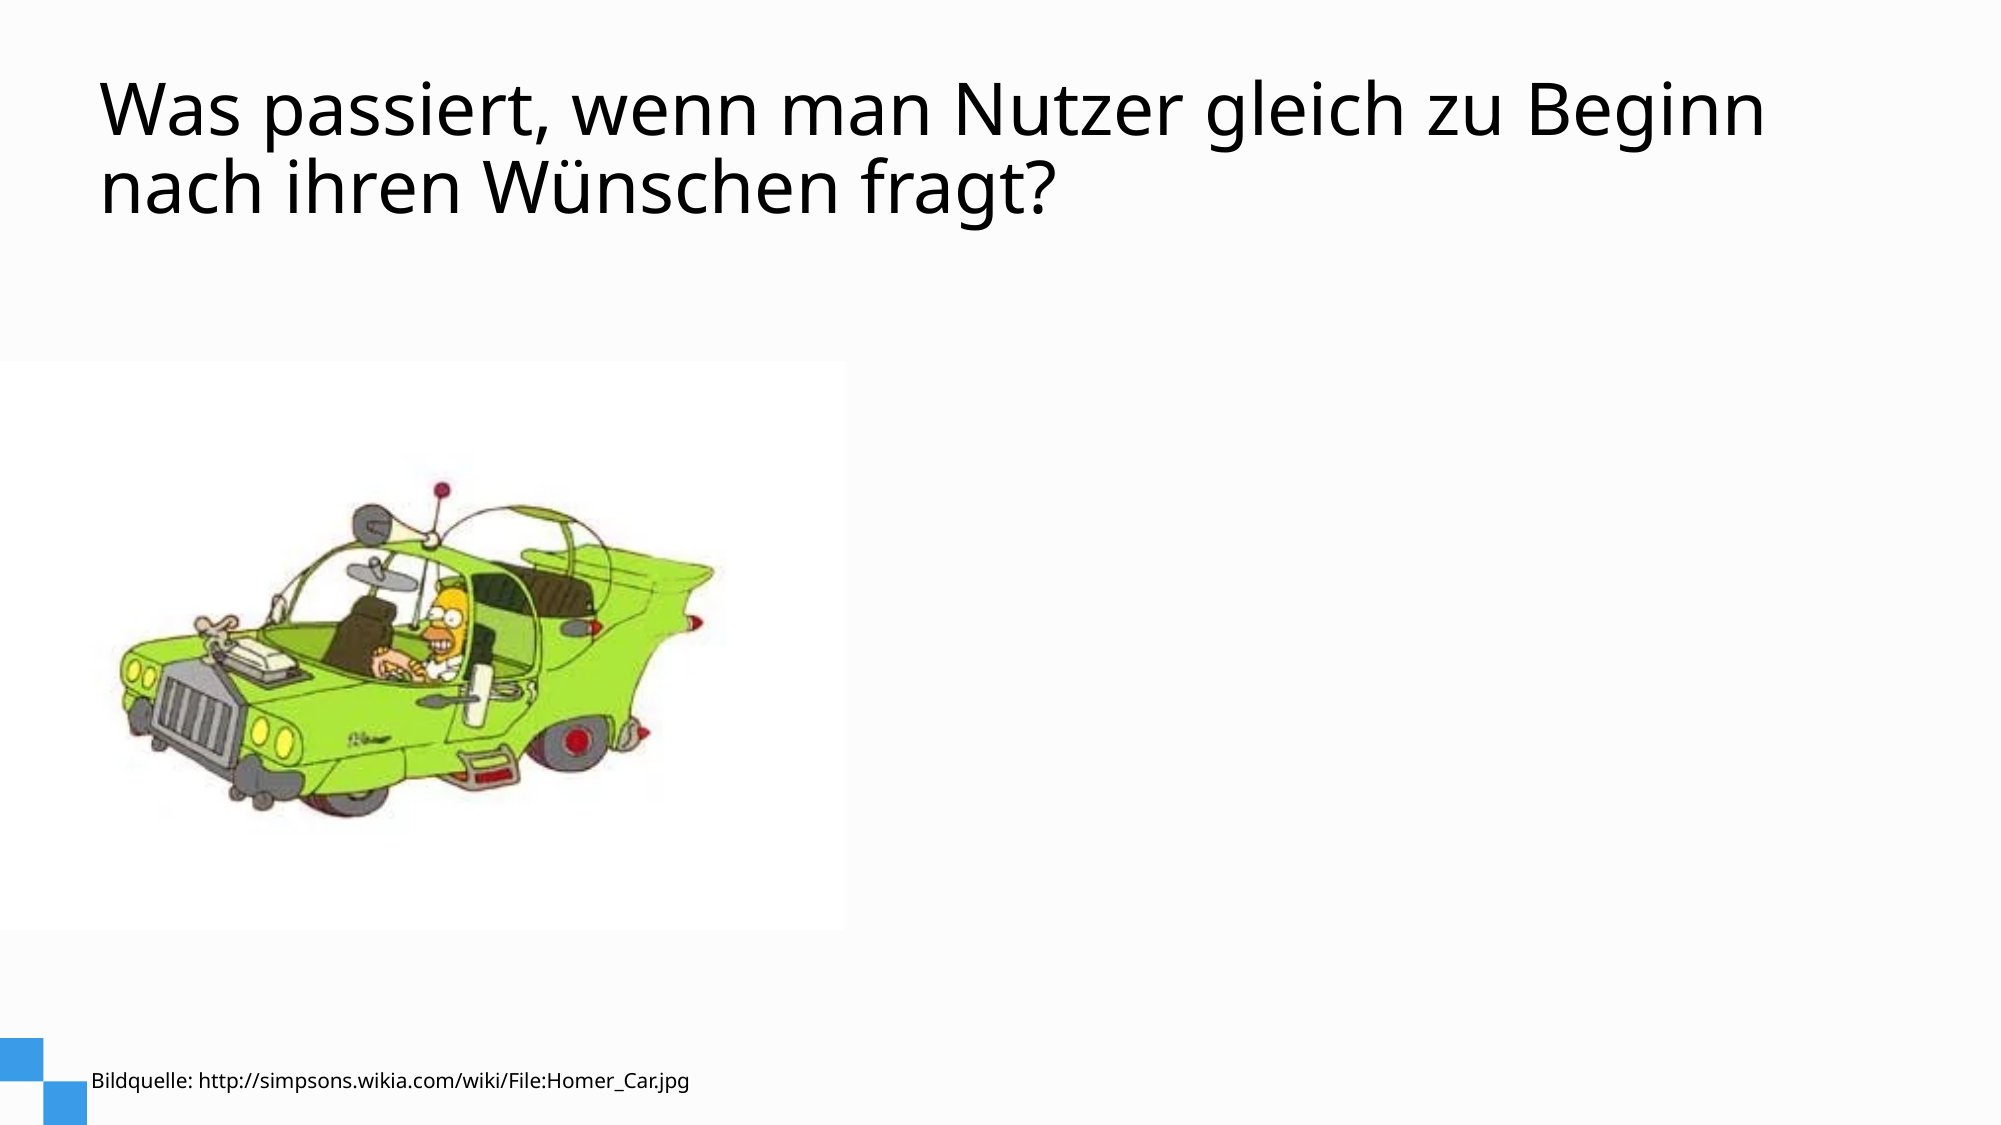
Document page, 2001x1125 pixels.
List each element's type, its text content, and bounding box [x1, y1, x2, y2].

text_box Bildquelle: http://simpsons.wikia.com/wiki/File:Homer_Car.jpg [76, 1060, 705, 1101]
picture [0, 361, 845, 930]
title Was passiert, wenn man Nutzer gleich zu Beginn nach ihren Wünschen fragt? [84, 64, 1810, 132]
